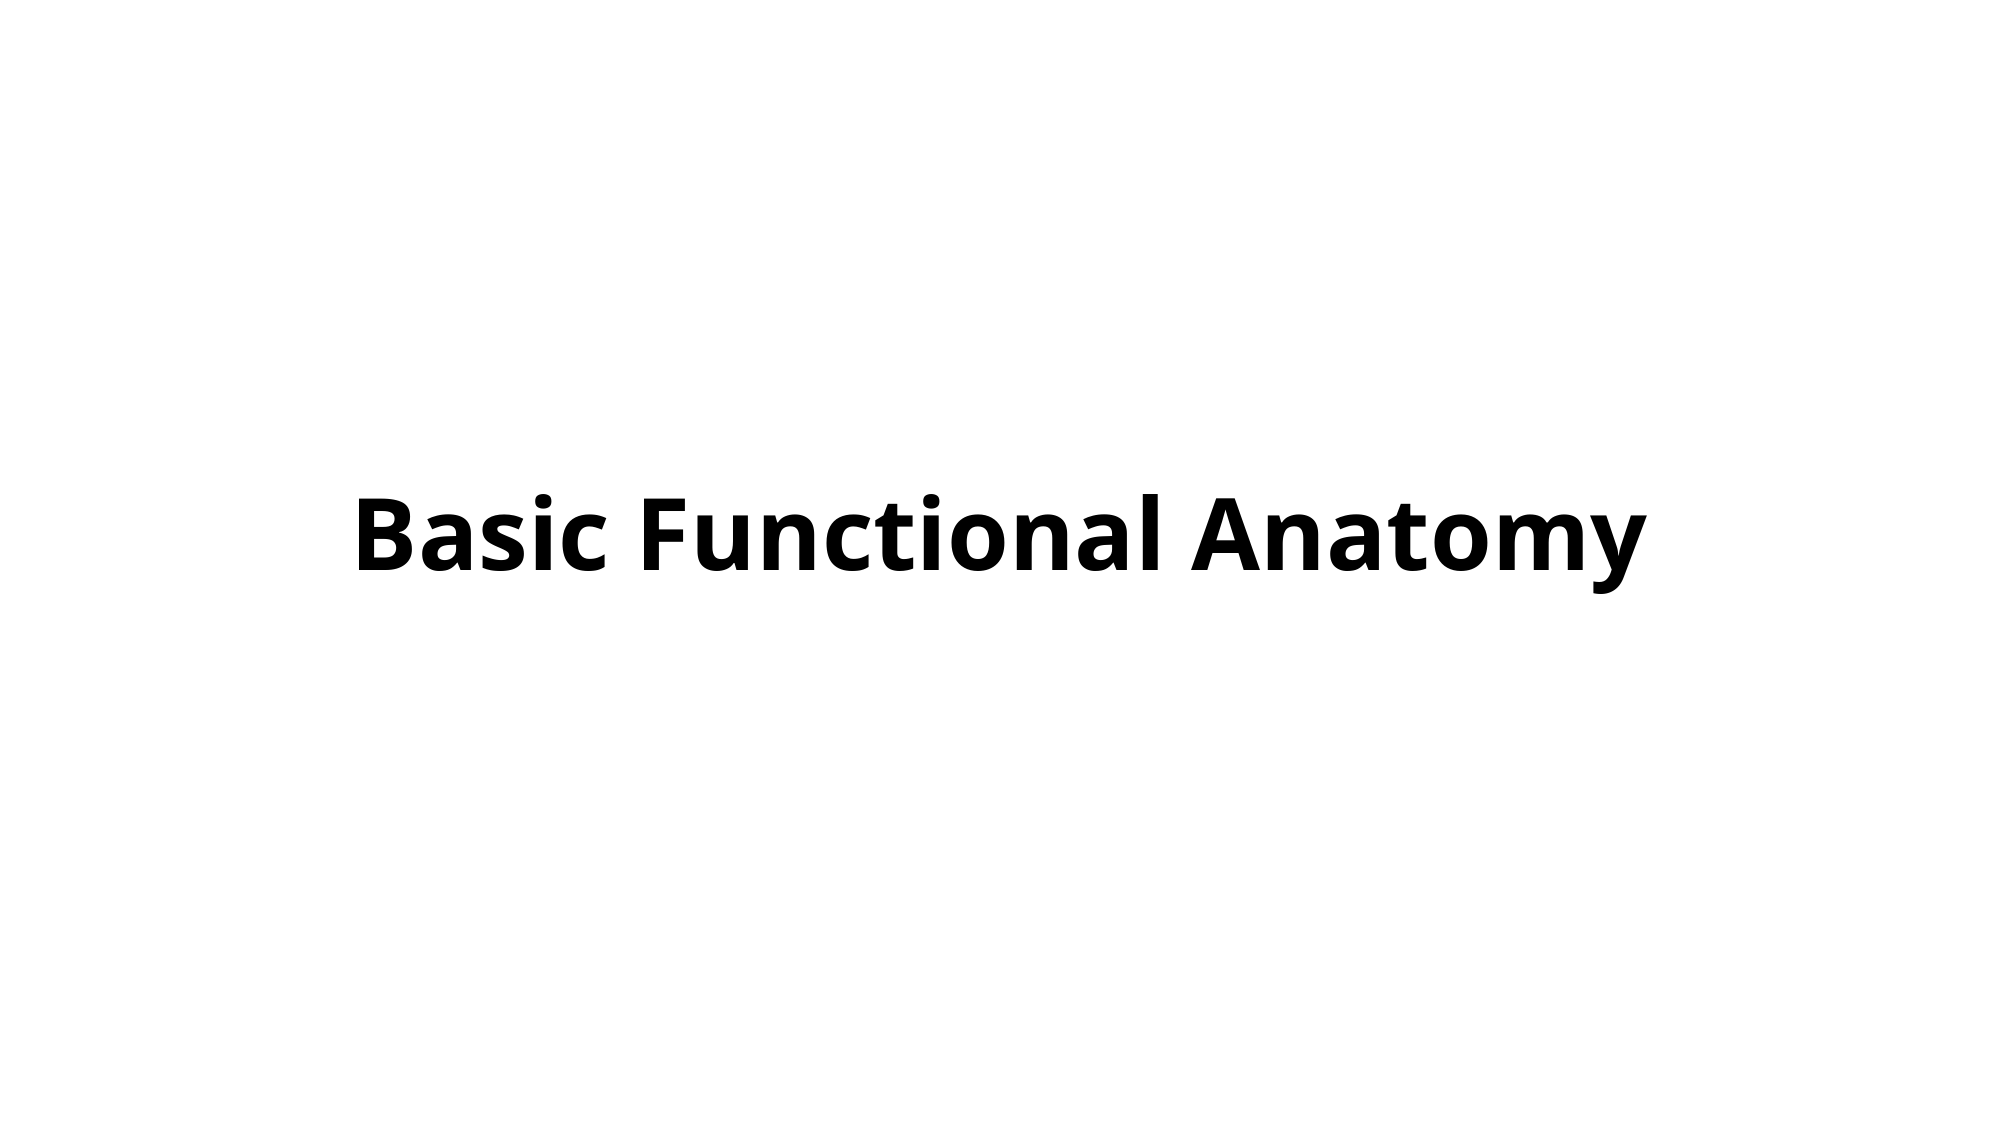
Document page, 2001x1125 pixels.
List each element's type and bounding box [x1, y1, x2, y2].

list [137, 299, 1863, 1014]
